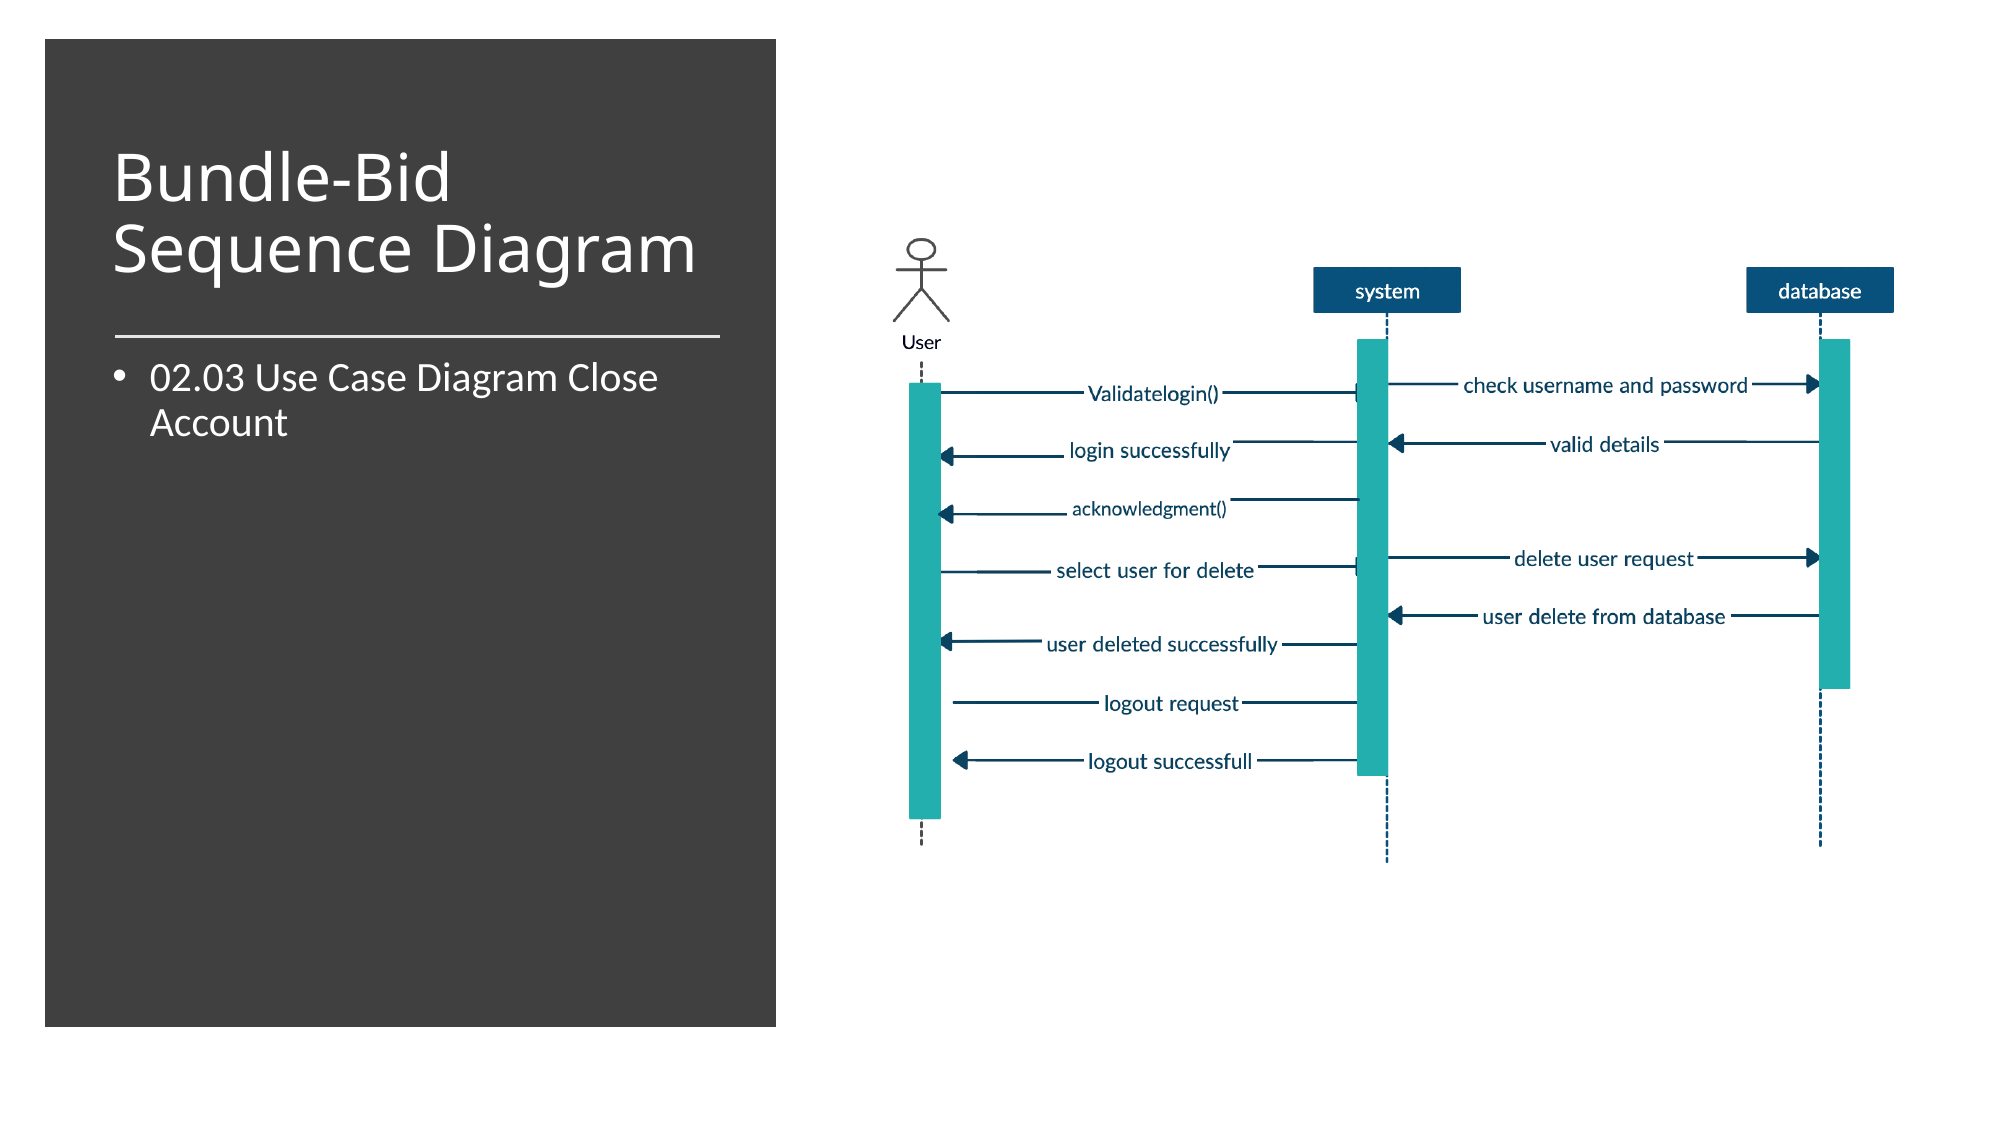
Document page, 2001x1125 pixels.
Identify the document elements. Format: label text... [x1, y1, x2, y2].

title Bundle-Bid Sequence Diagram [97, 105, 725, 326]
list 02.03 Use Case Diagram Close Account [97, 348, 725, 967]
picture [838, 210, 1921, 890]
text_box [54, 49, 767, 1018]
